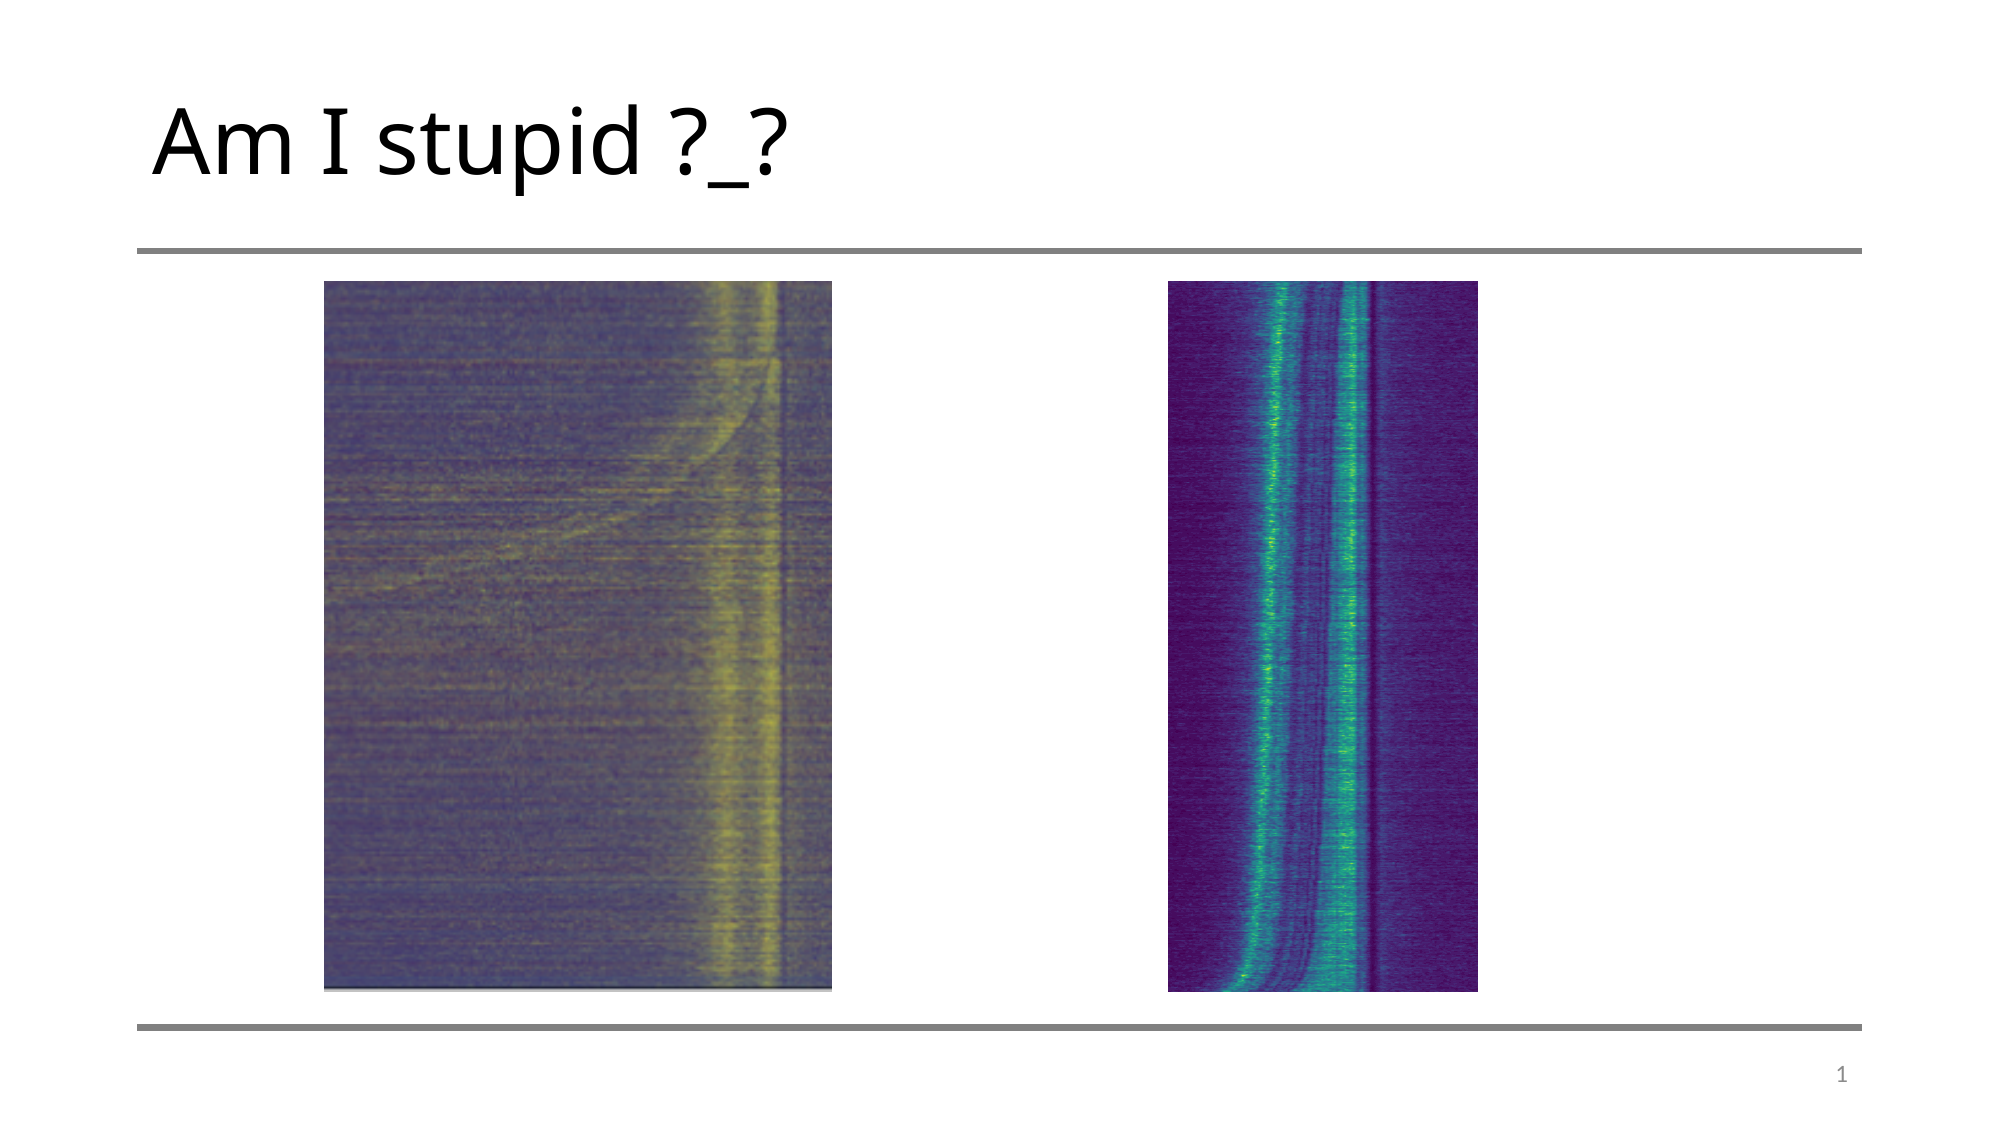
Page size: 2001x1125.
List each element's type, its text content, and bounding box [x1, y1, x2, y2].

title Am I stupid ?_? [137, 59, 1863, 231]
picture [324, 281, 832, 992]
slide_number 1 [1820, 1042, 1863, 1103]
picture [1168, 281, 1478, 992]
